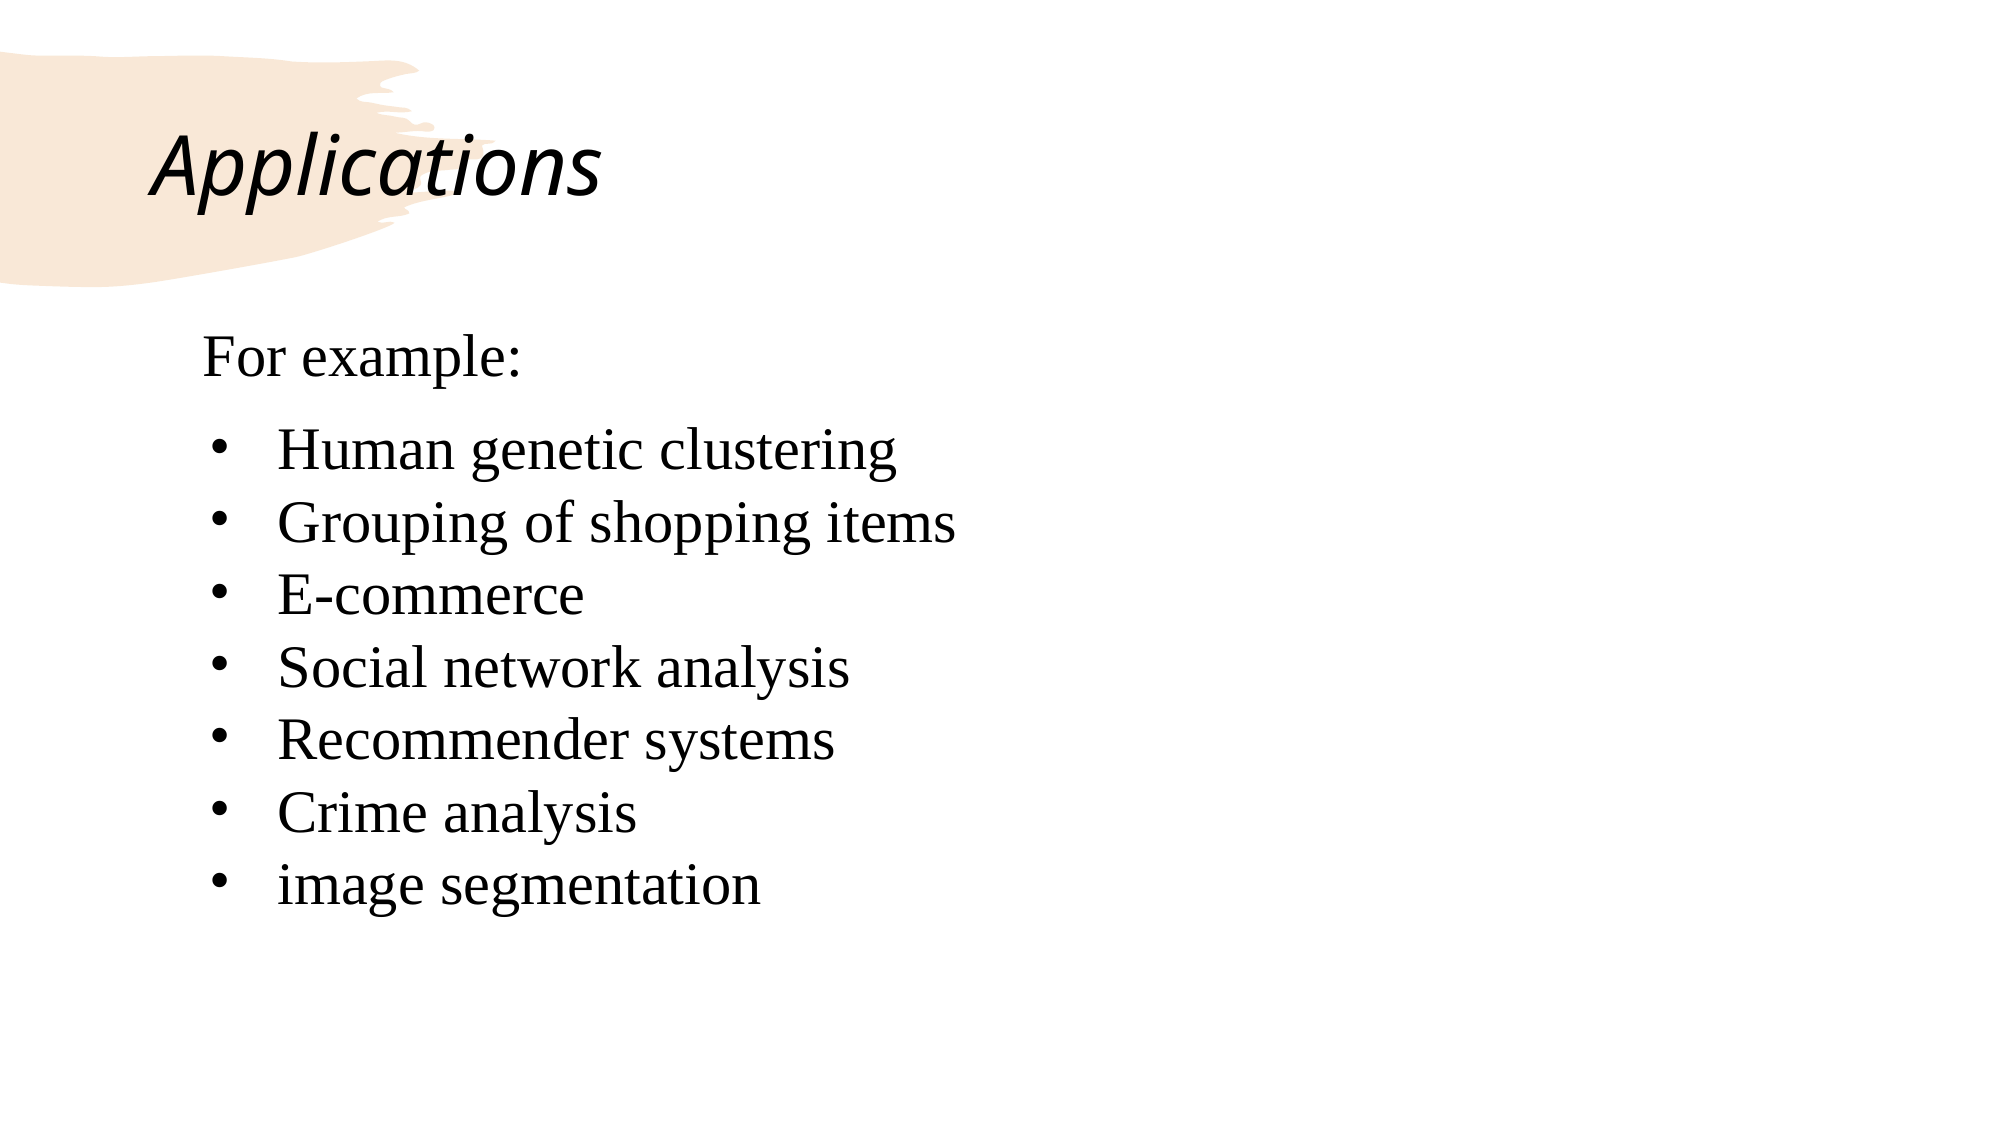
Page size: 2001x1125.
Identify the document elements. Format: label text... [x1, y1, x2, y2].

list For example: Human genetic clustering Grouping of shopping items E-commerce Social network analysis Recommender systems Crime analysis image segmentation [187, 308, 1913, 992]
title Applications [137, 59, 1863, 278]
